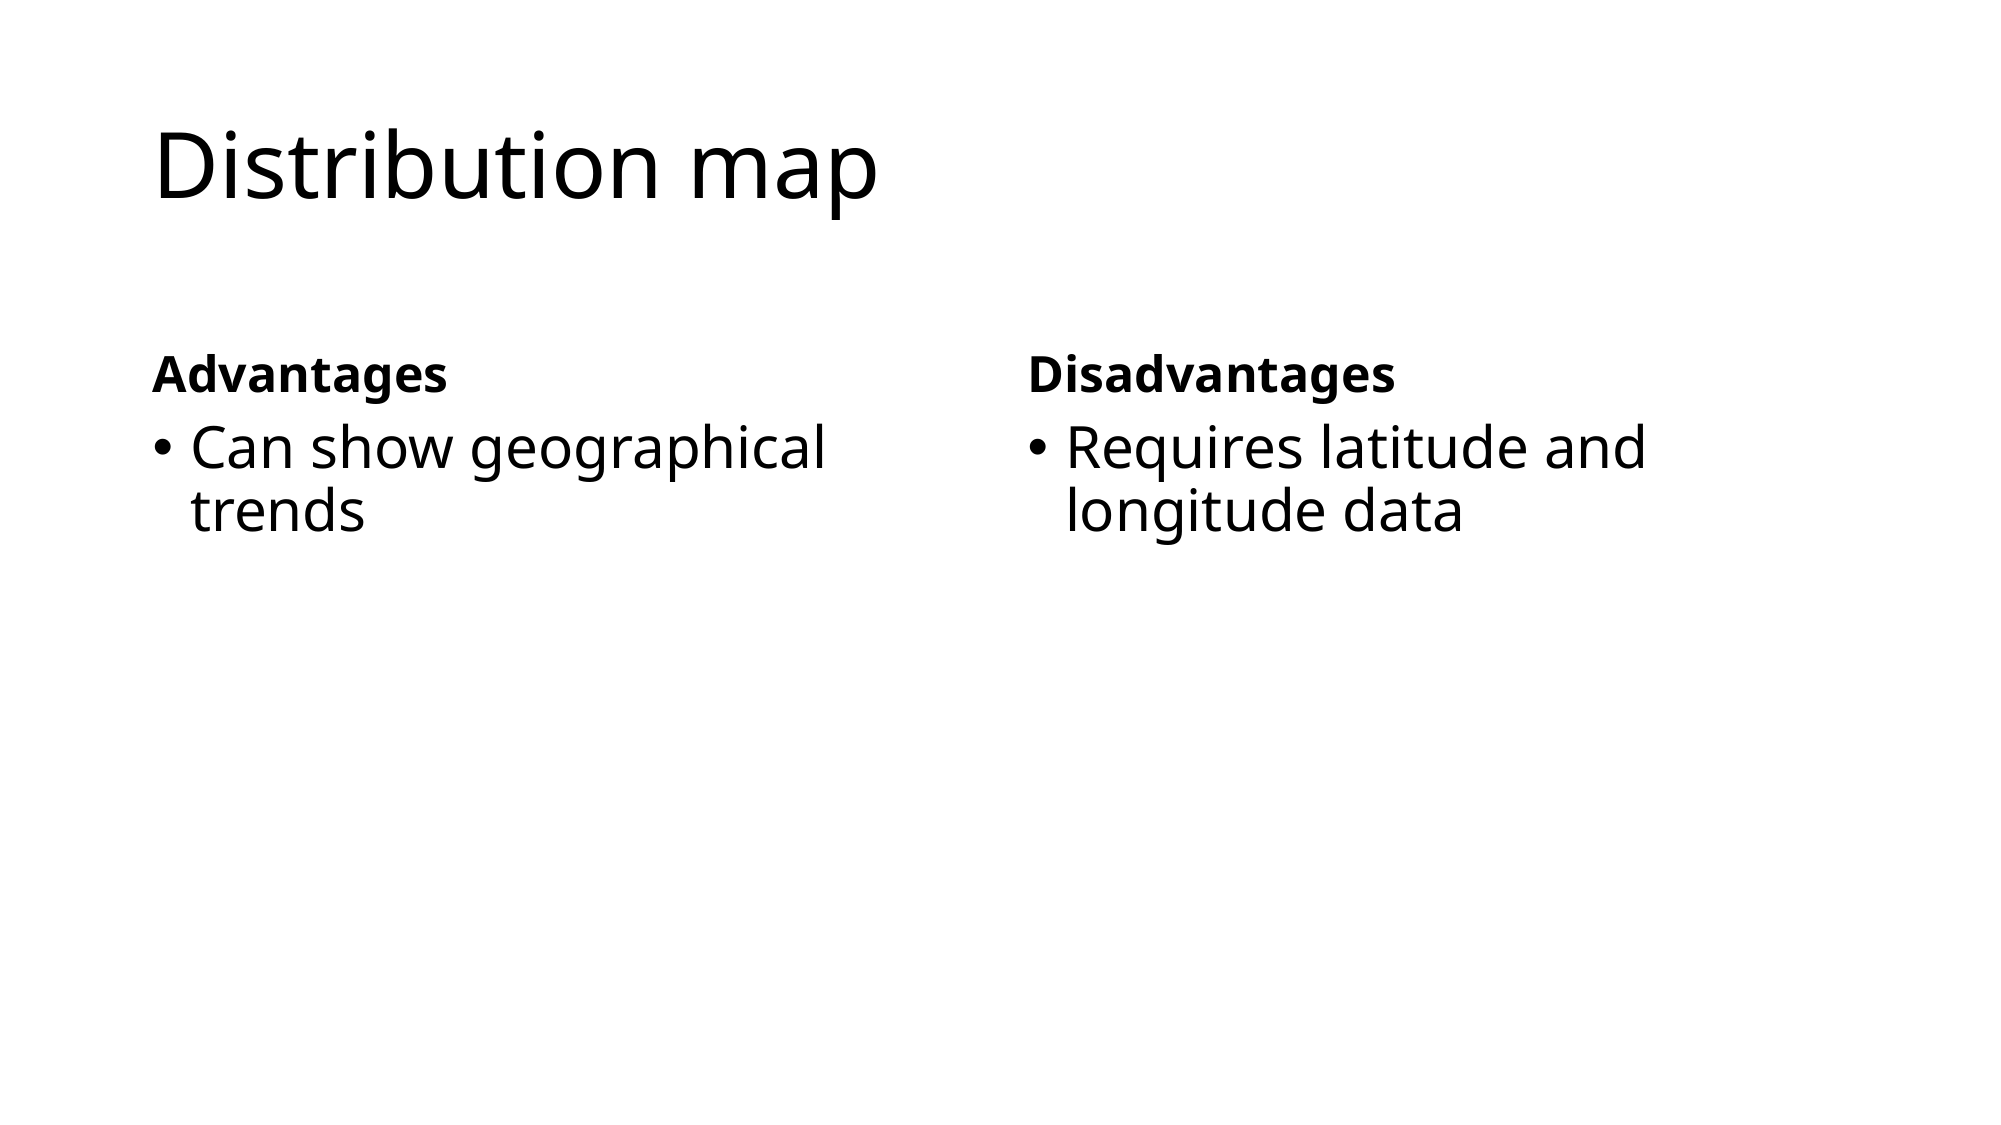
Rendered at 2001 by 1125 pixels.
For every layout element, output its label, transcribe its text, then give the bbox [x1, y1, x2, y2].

title Distribution map [137, 59, 1863, 278]
list Disadvantages [1012, 275, 1863, 410]
list Advantages [137, 275, 984, 410]
list Can show geographical trends [137, 410, 984, 1016]
list Requires latitude and longitude data [1012, 410, 1863, 1016]
